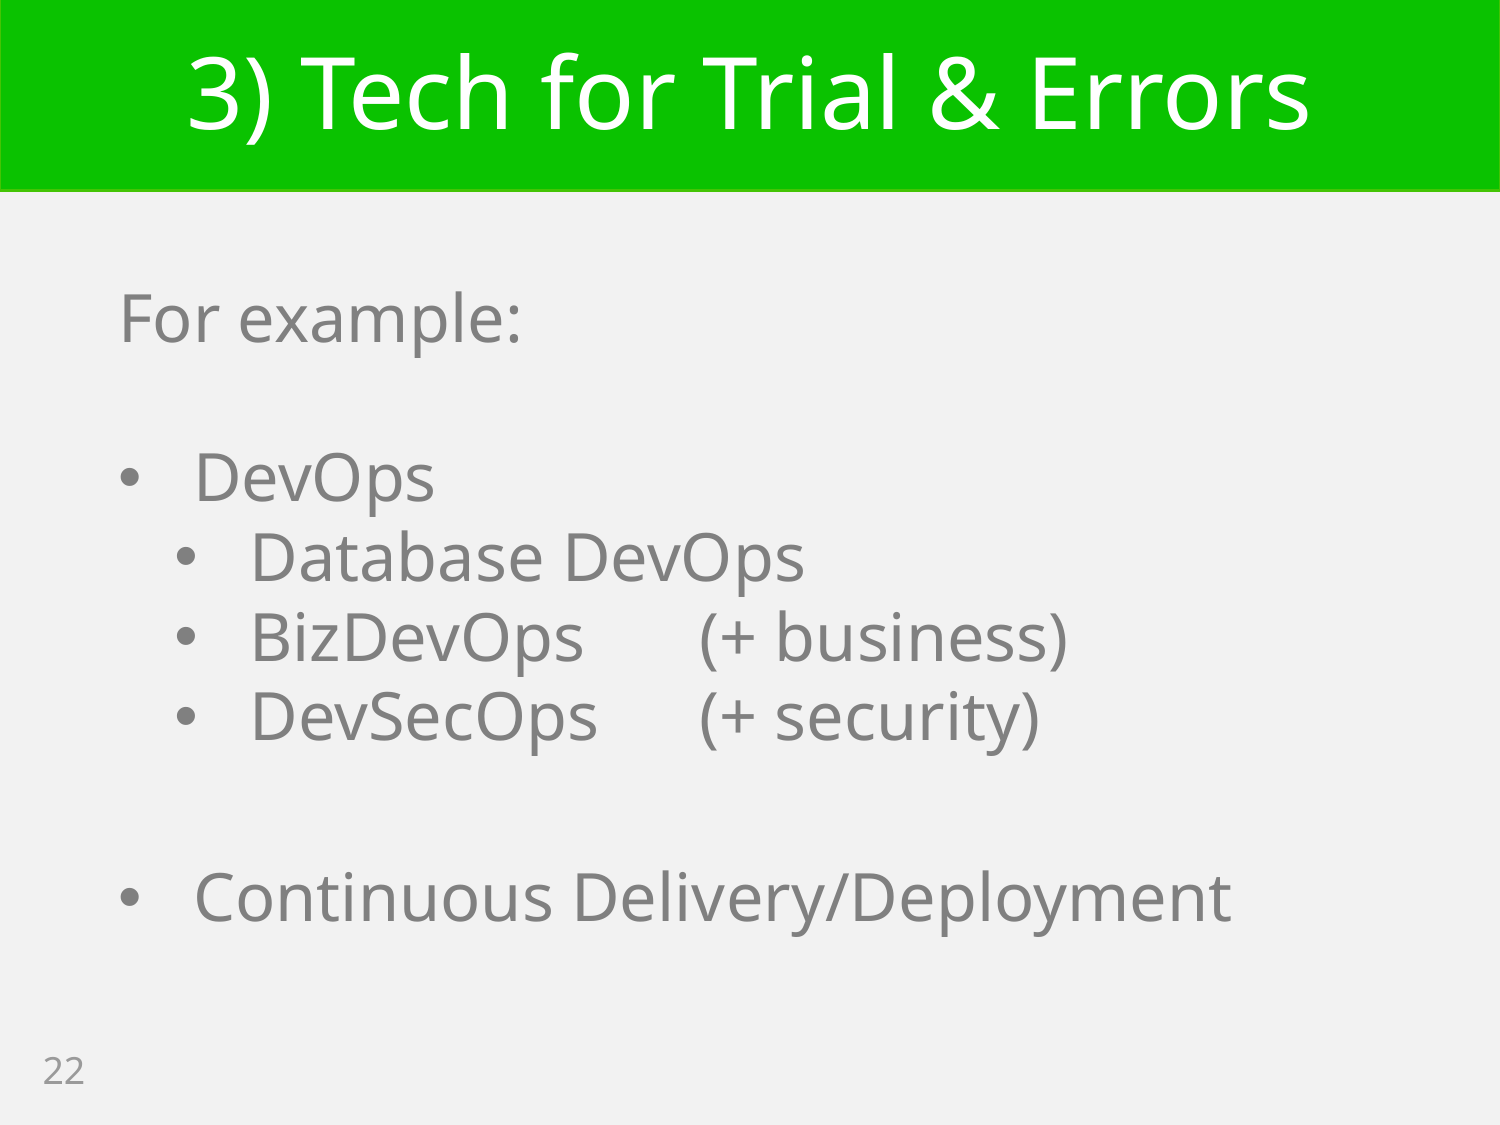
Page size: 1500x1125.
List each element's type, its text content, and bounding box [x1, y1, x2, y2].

title 3) Tech for Trial & Errors [0, 53, 1500, 140]
slide_number 22 [27, 1042, 146, 1102]
list For example: DevOps Database DevOps BizDevOps (+ business) DevSecOps (+ security) Continuous Delivery/Deployment [103, 277, 1397, 1000]
